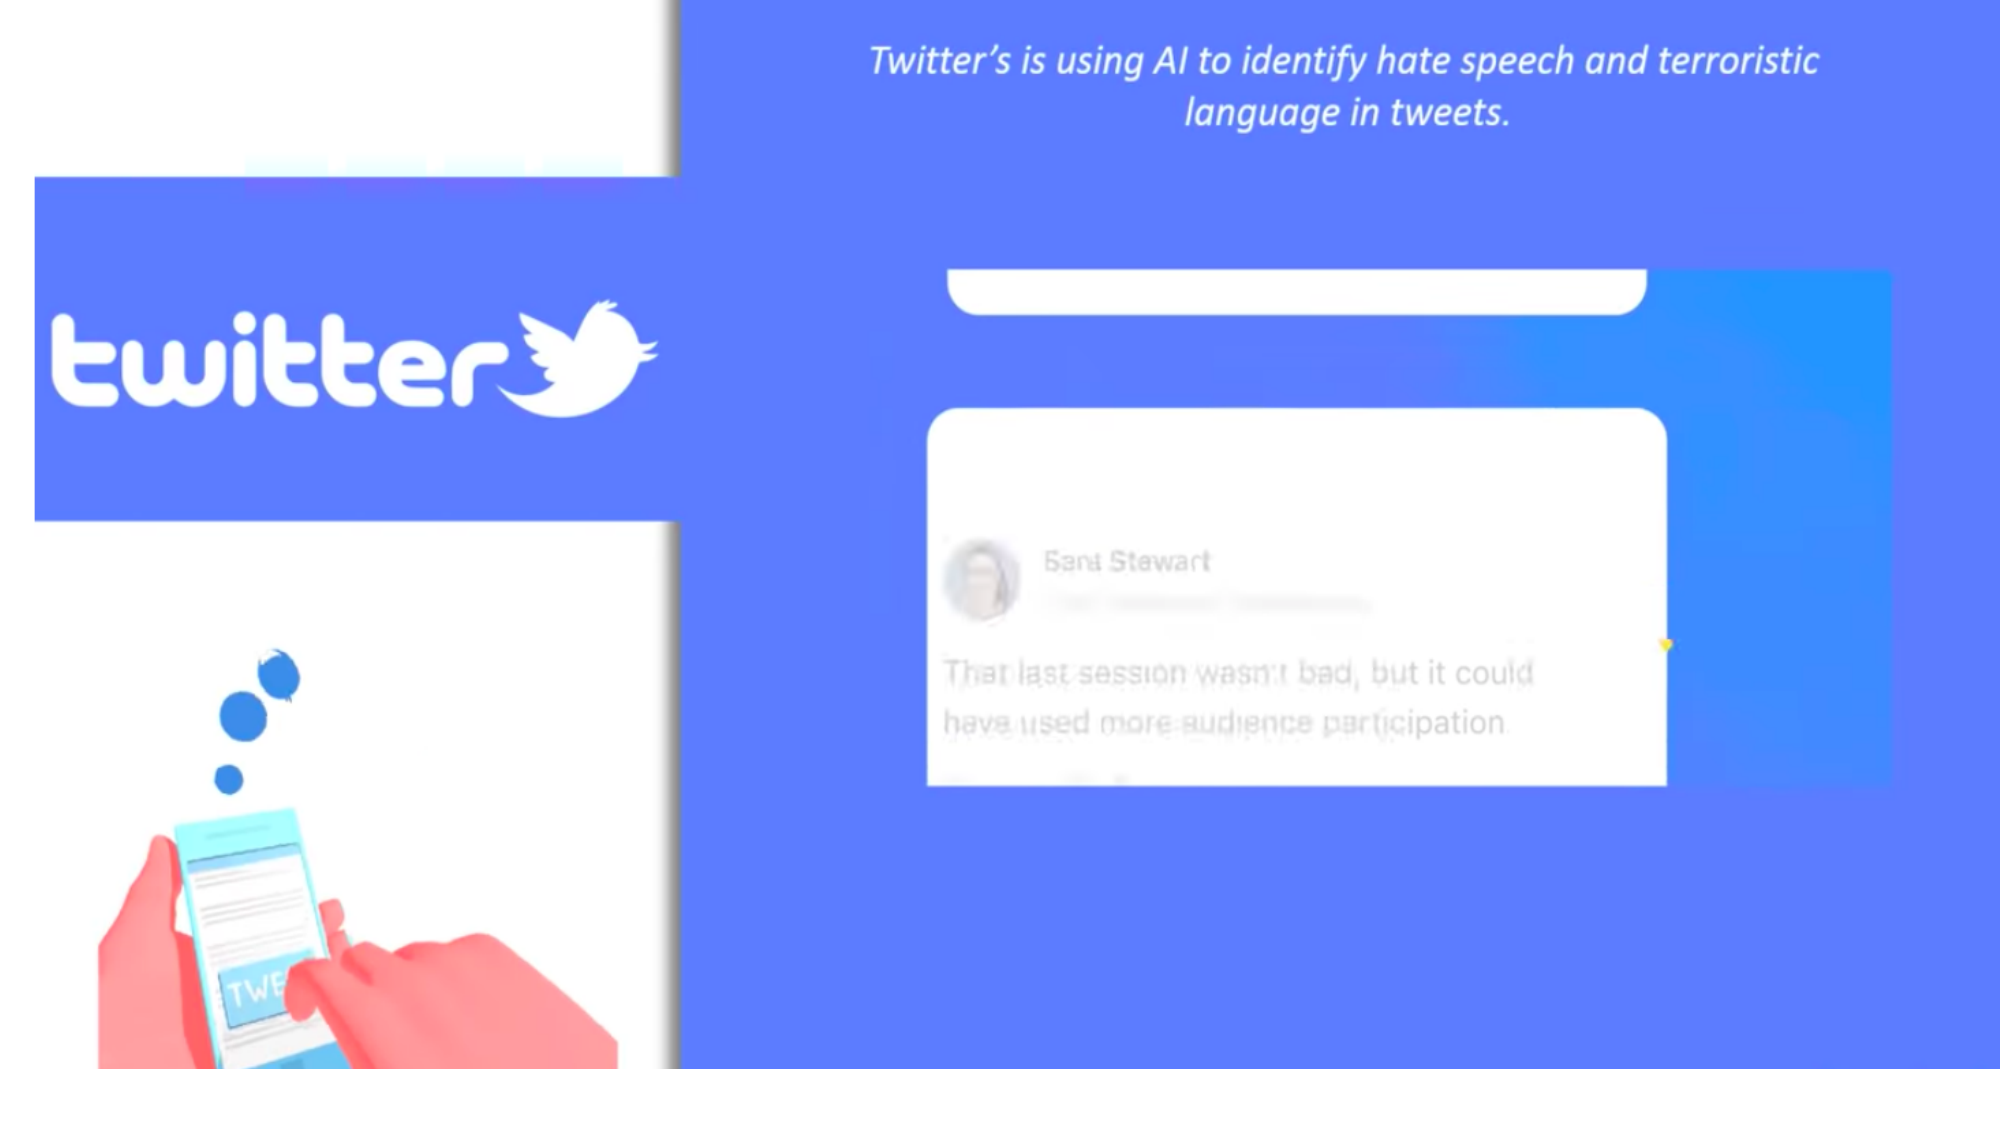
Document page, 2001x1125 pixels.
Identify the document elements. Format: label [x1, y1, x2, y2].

list [34, 0, 2000, 1069]
